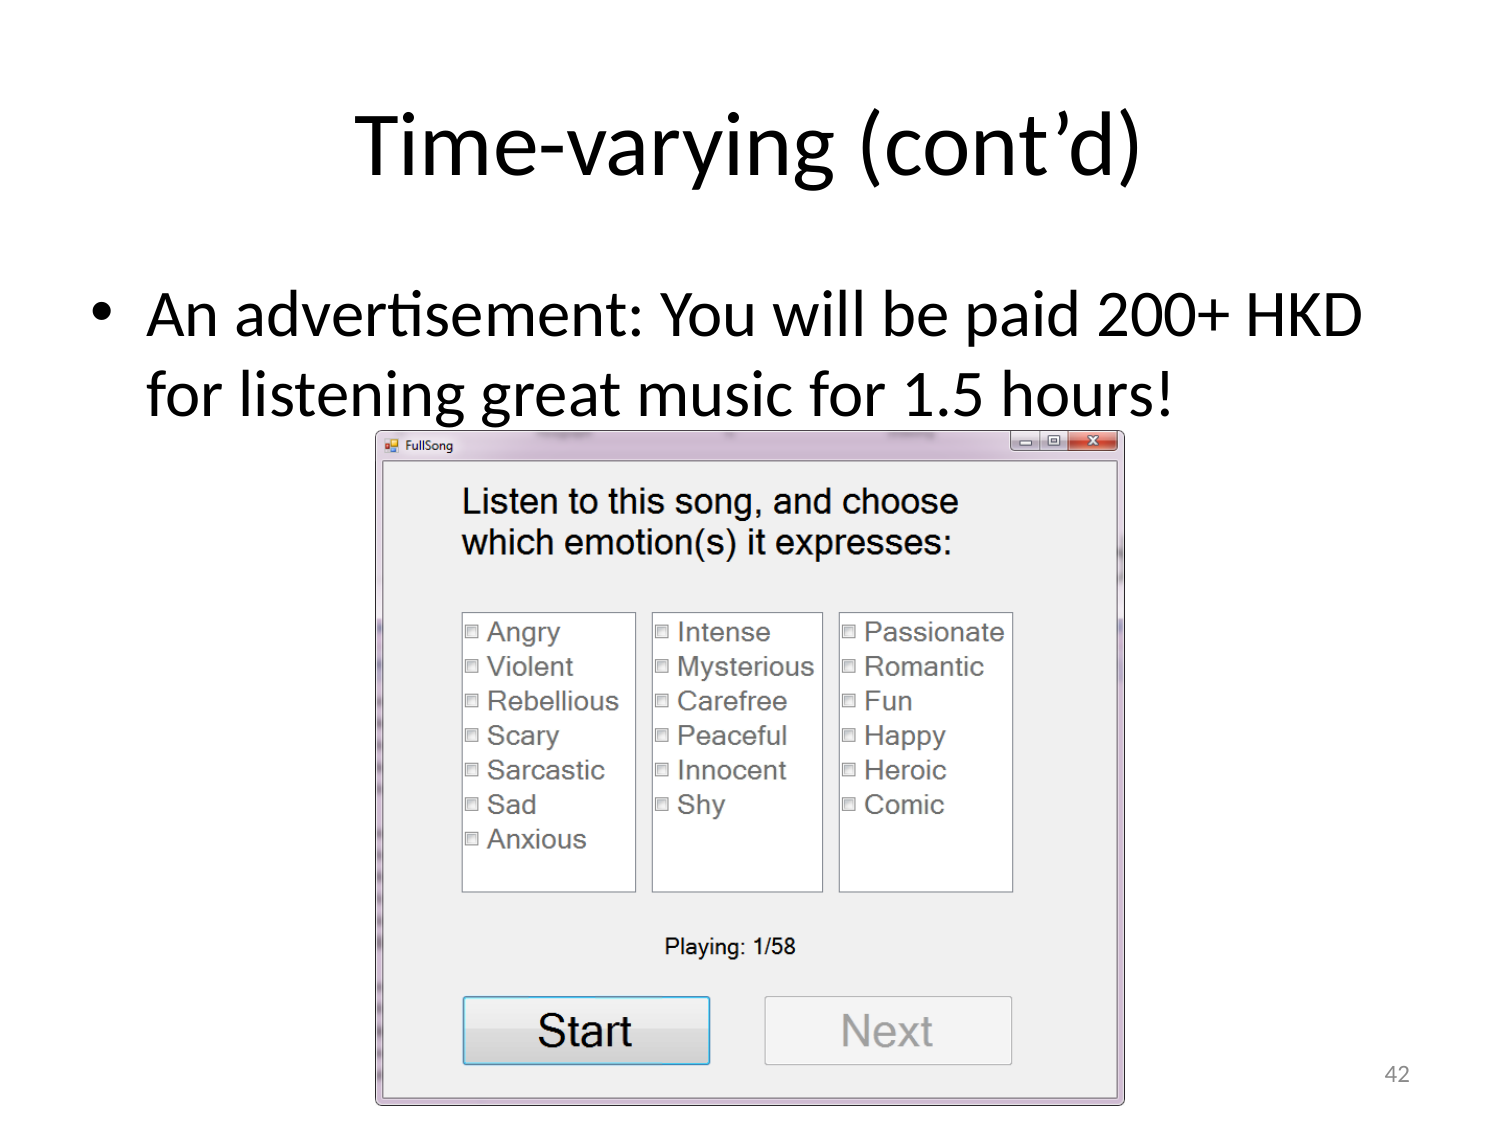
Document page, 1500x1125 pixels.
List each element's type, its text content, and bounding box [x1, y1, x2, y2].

picture [374, 430, 1126, 1106]
list An advertisement: You will be paid 200+ HKD for listening great music for 1.5 hours! [75, 262, 1425, 1005]
slide_number 42 [1129, 1042, 1425, 1103]
title Time-varying (cont’d) [75, 45, 1425, 233]
